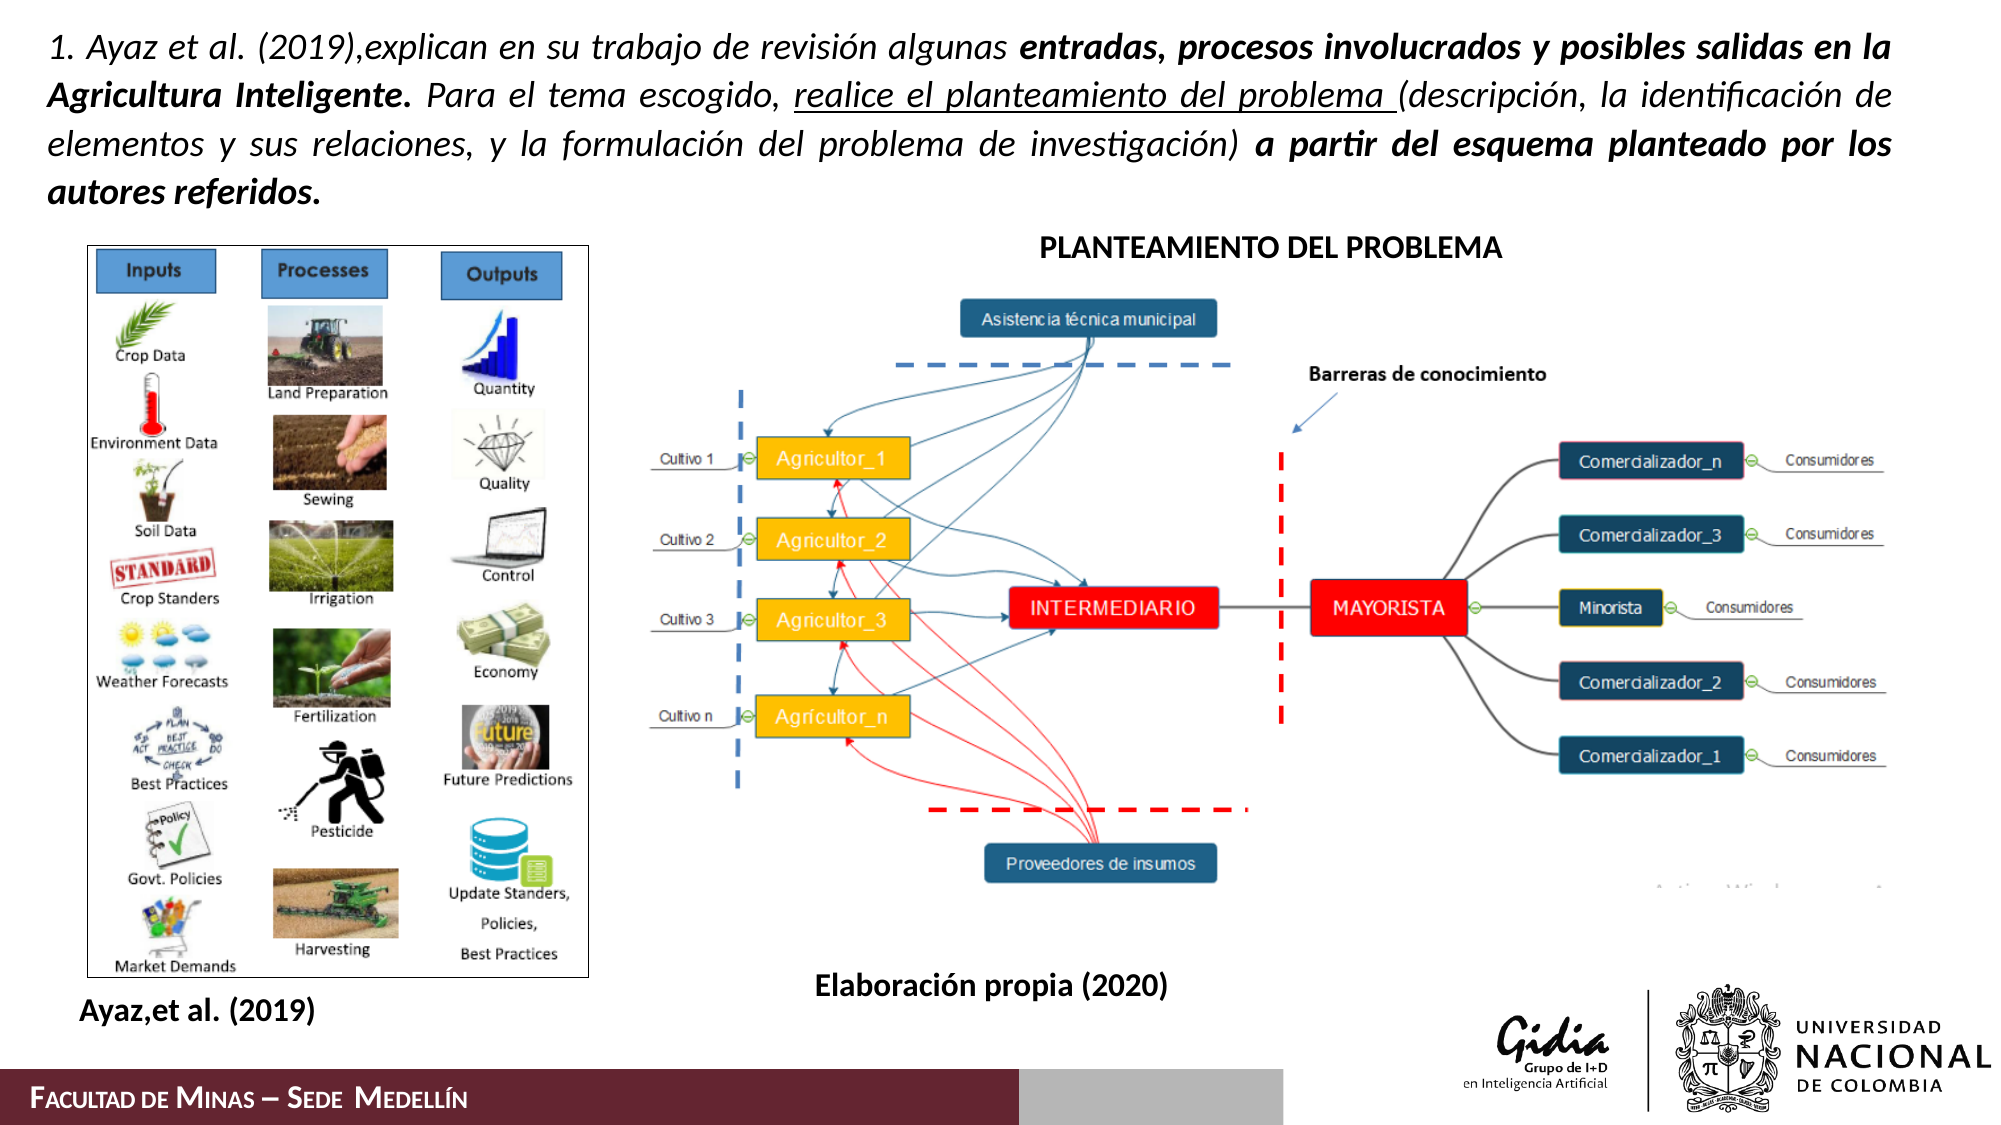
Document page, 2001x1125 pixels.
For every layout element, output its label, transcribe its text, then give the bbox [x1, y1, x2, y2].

picture [87, 245, 589, 979]
text_box 1. Ayaz et al. (2019),explican en su trabajo de revisión algunas entradas, procesos involucrados y posibles salidas en la Agricultura Inteligente. Para el tema escogido, realice el planteamiento del problema (descripción, la identificación de elementos y sus relaciones, y la formulación del problema de investigación) a partir del esquema planteado por los autores referidos. [32, 11, 1908, 220]
text_box PLANTEAMIENTO DEL PROBLEMA [1024, 217, 1834, 273]
picture [644, 287, 1912, 888]
text_box Ayaz,et al. (2019) [64, 981, 332, 1036]
text_box Elaboración propia (2020) [800, 955, 1250, 1011]
picture [1463, 983, 1992, 1113]
